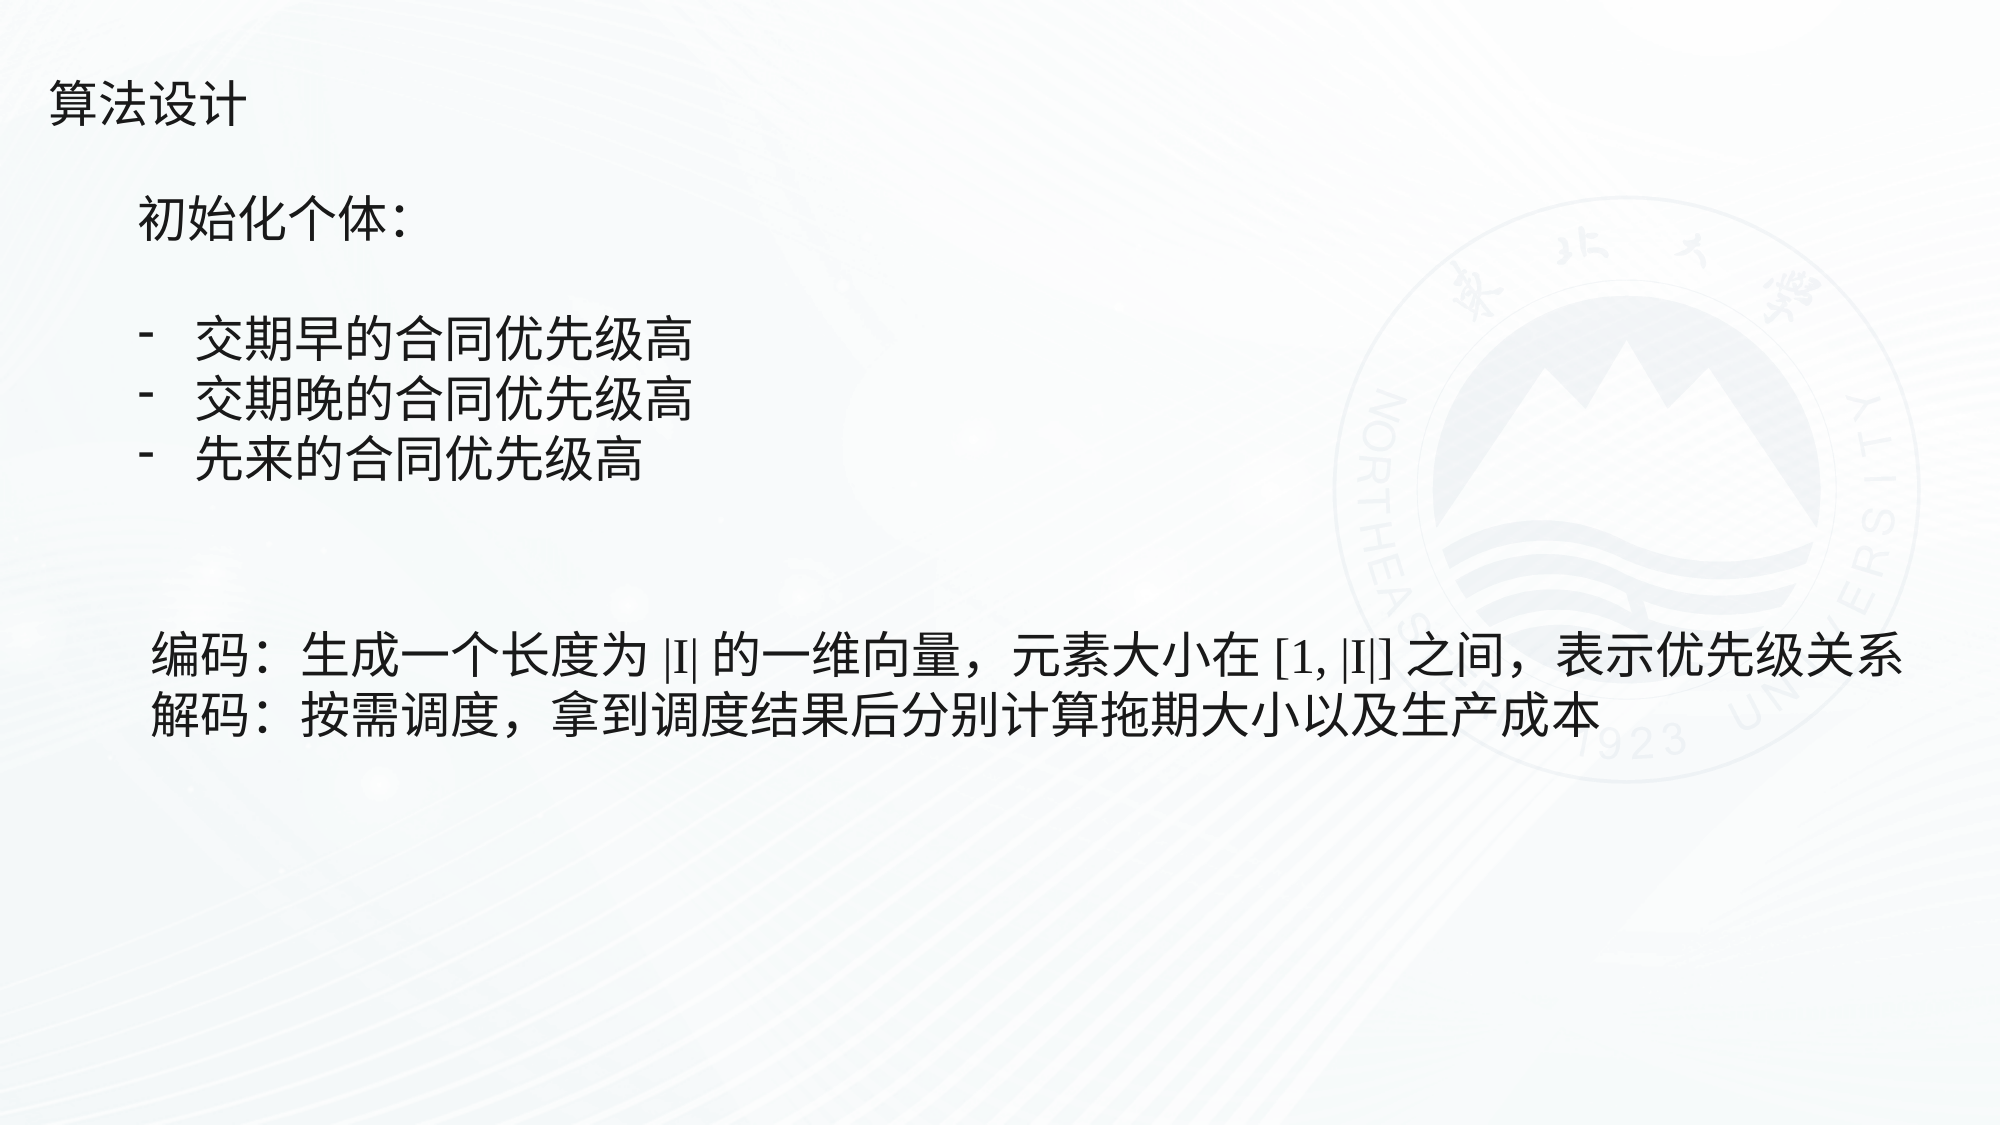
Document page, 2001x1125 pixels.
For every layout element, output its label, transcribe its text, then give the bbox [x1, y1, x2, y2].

text_box 初始化个体： 交期早的合同优先级高 交期晚的合同优先级高 先来的合同优先级高 [123, 180, 1925, 556]
text_box 编码：生成一个长度为|I|的一维向量，元素大小在[1, |I|]之间，表示优先级关系 解码：按需调度，拿到调度结果后分别计算拖期大小以及生产成本 [136, 616, 1938, 752]
text_box 算法设计 [33, 65, 312, 140]
